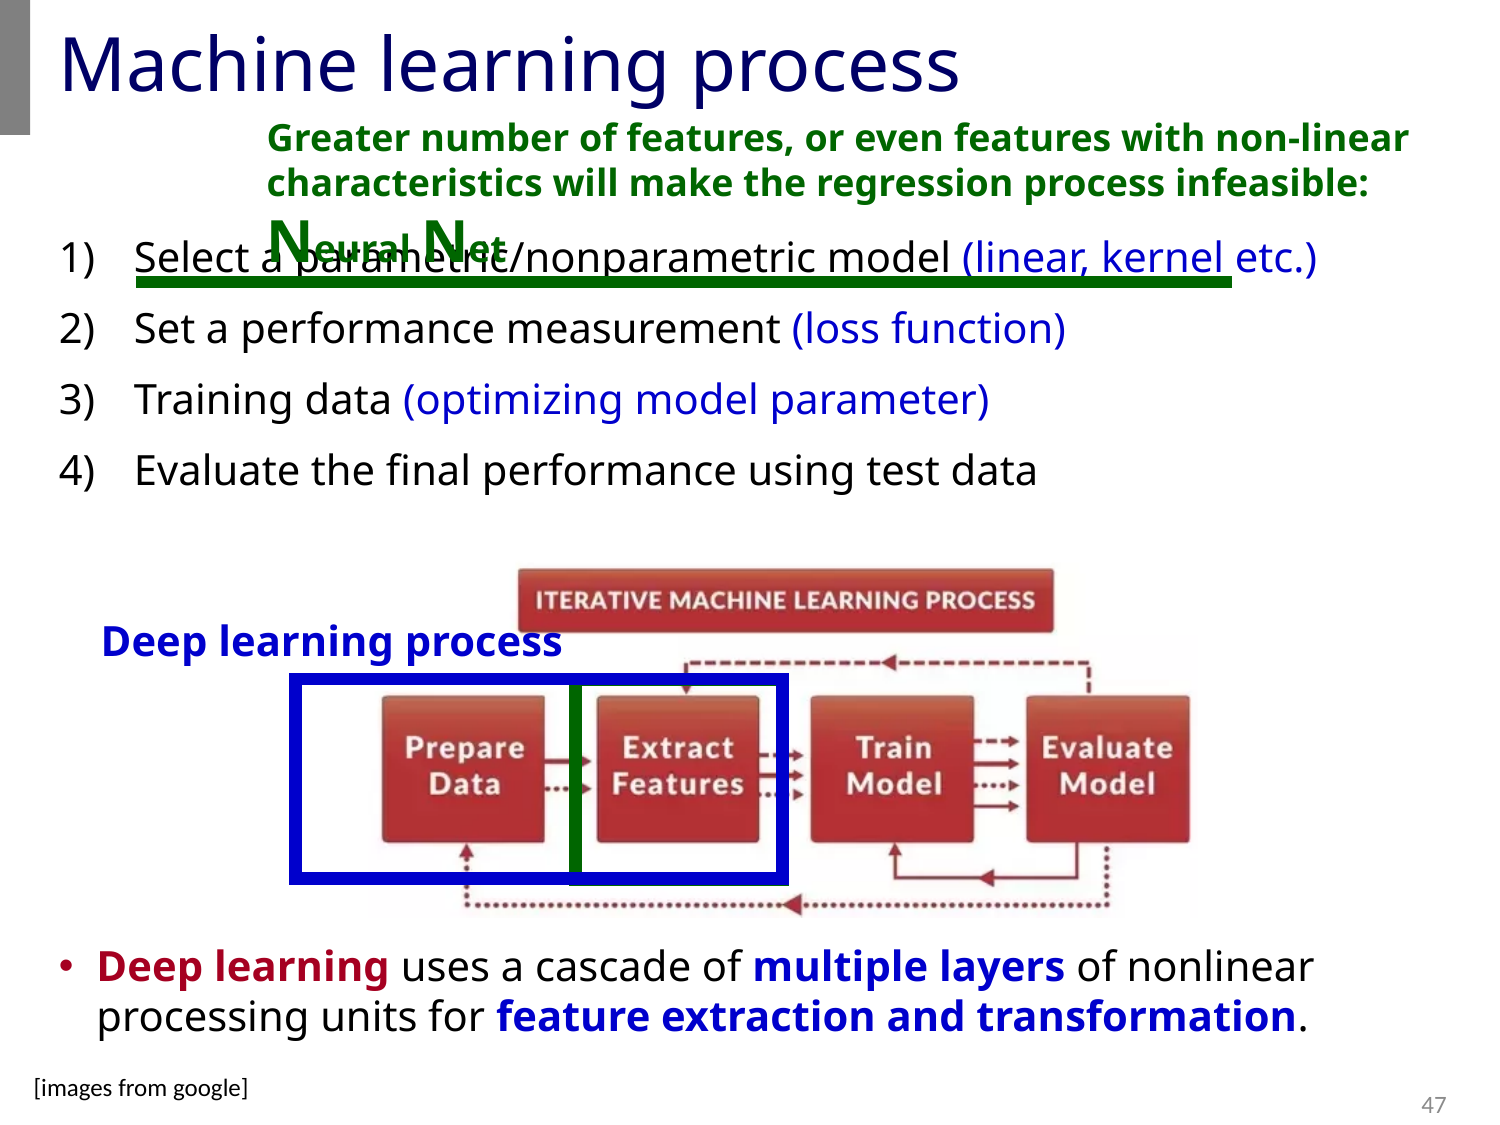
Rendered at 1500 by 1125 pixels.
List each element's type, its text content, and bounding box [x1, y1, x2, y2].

text_box Greater number of features, or even features with non-linear characteristics will make the regression process infeasible: Neural Net [251, 106, 1462, 282]
list Select a parametric/nonparametric model (linear, kernel etc.) Set a performance measurement (loss function) Training data (optimizing model parameter) Evaluate the final performance using test data Deep learning uses a cascade of multiple layers of nonlinear processing units for feature extraction and transformation. [43, 223, 1464, 1082]
slide_number 47 [1124, 1081, 1462, 1125]
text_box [116, 607, 783, 879]
title Machine learning process [43, 0, 1464, 135]
text_box [images from google] [18, 1064, 369, 1110]
picture [368, 560, 1198, 918]
